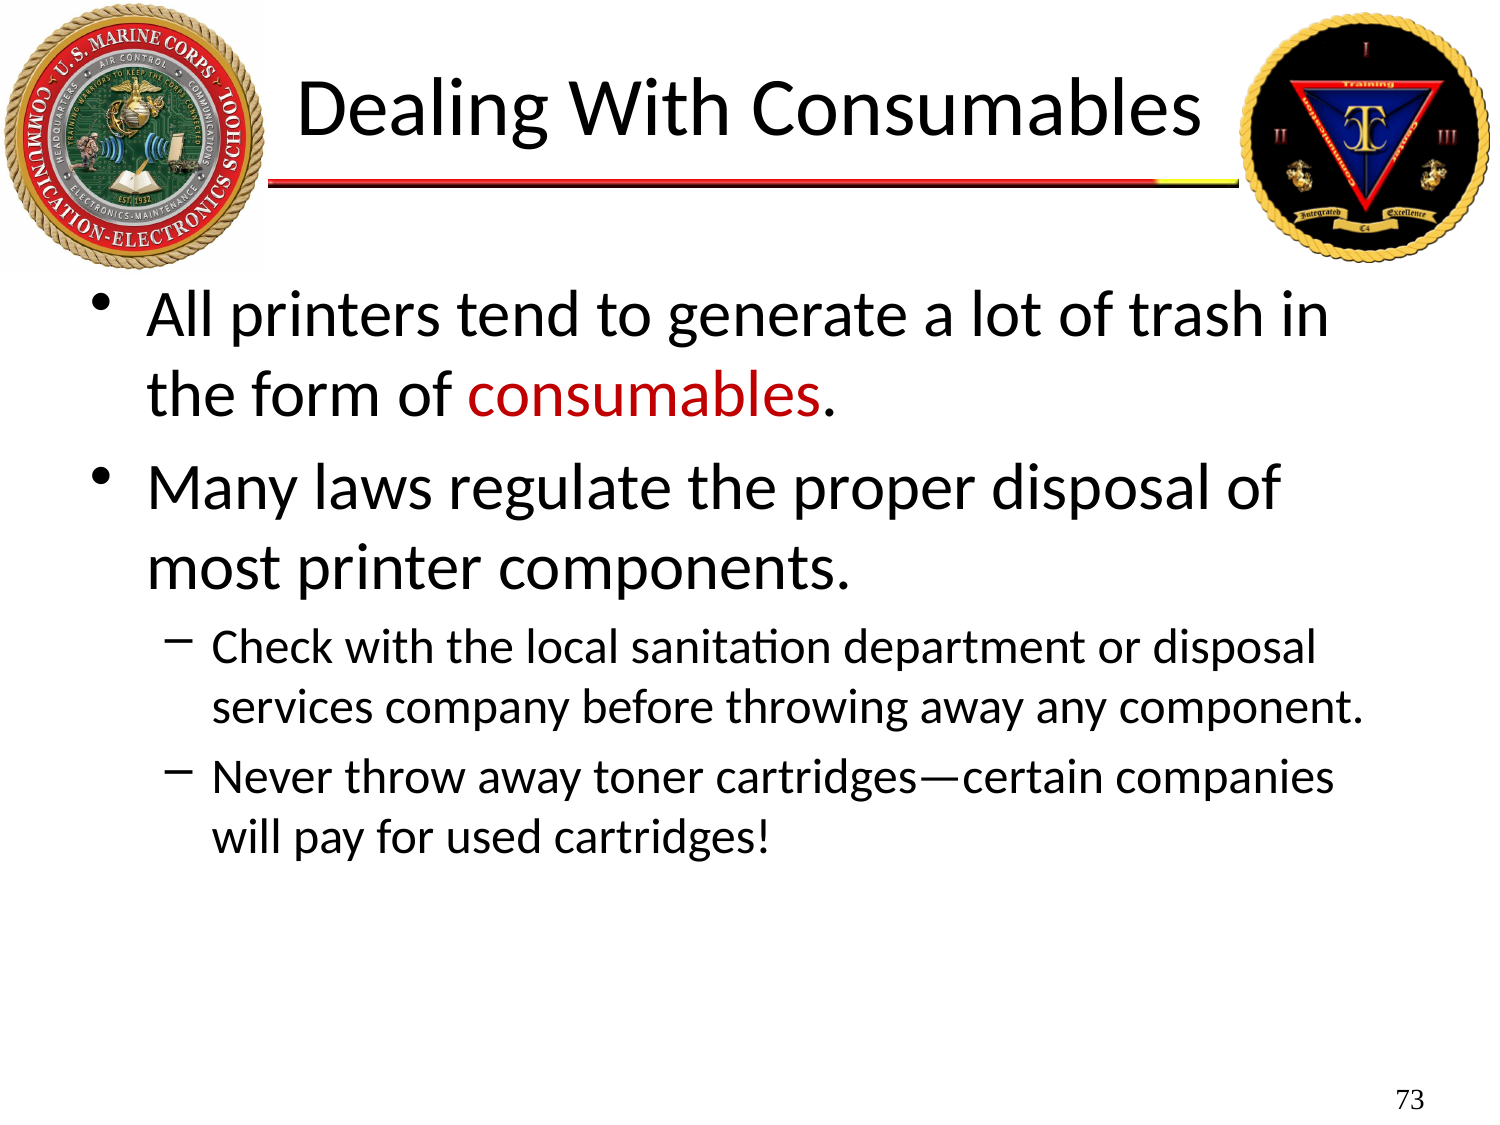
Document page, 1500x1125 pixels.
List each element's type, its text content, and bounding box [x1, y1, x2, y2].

list All printers tend to generate a lot of trash in the form of consumables. Many laws regulate the proper disposal of most printer components. Check with the local sanitation department or disposal services company before throwing away any component. Never throw away toner cartridges—certain companies will pay for used cartridges! [75, 262, 1425, 1005]
title Dealing With Consumables [75, 45, 1425, 233]
picture [0, 0, 268, 274]
picture [1239, 12, 1490, 263]
